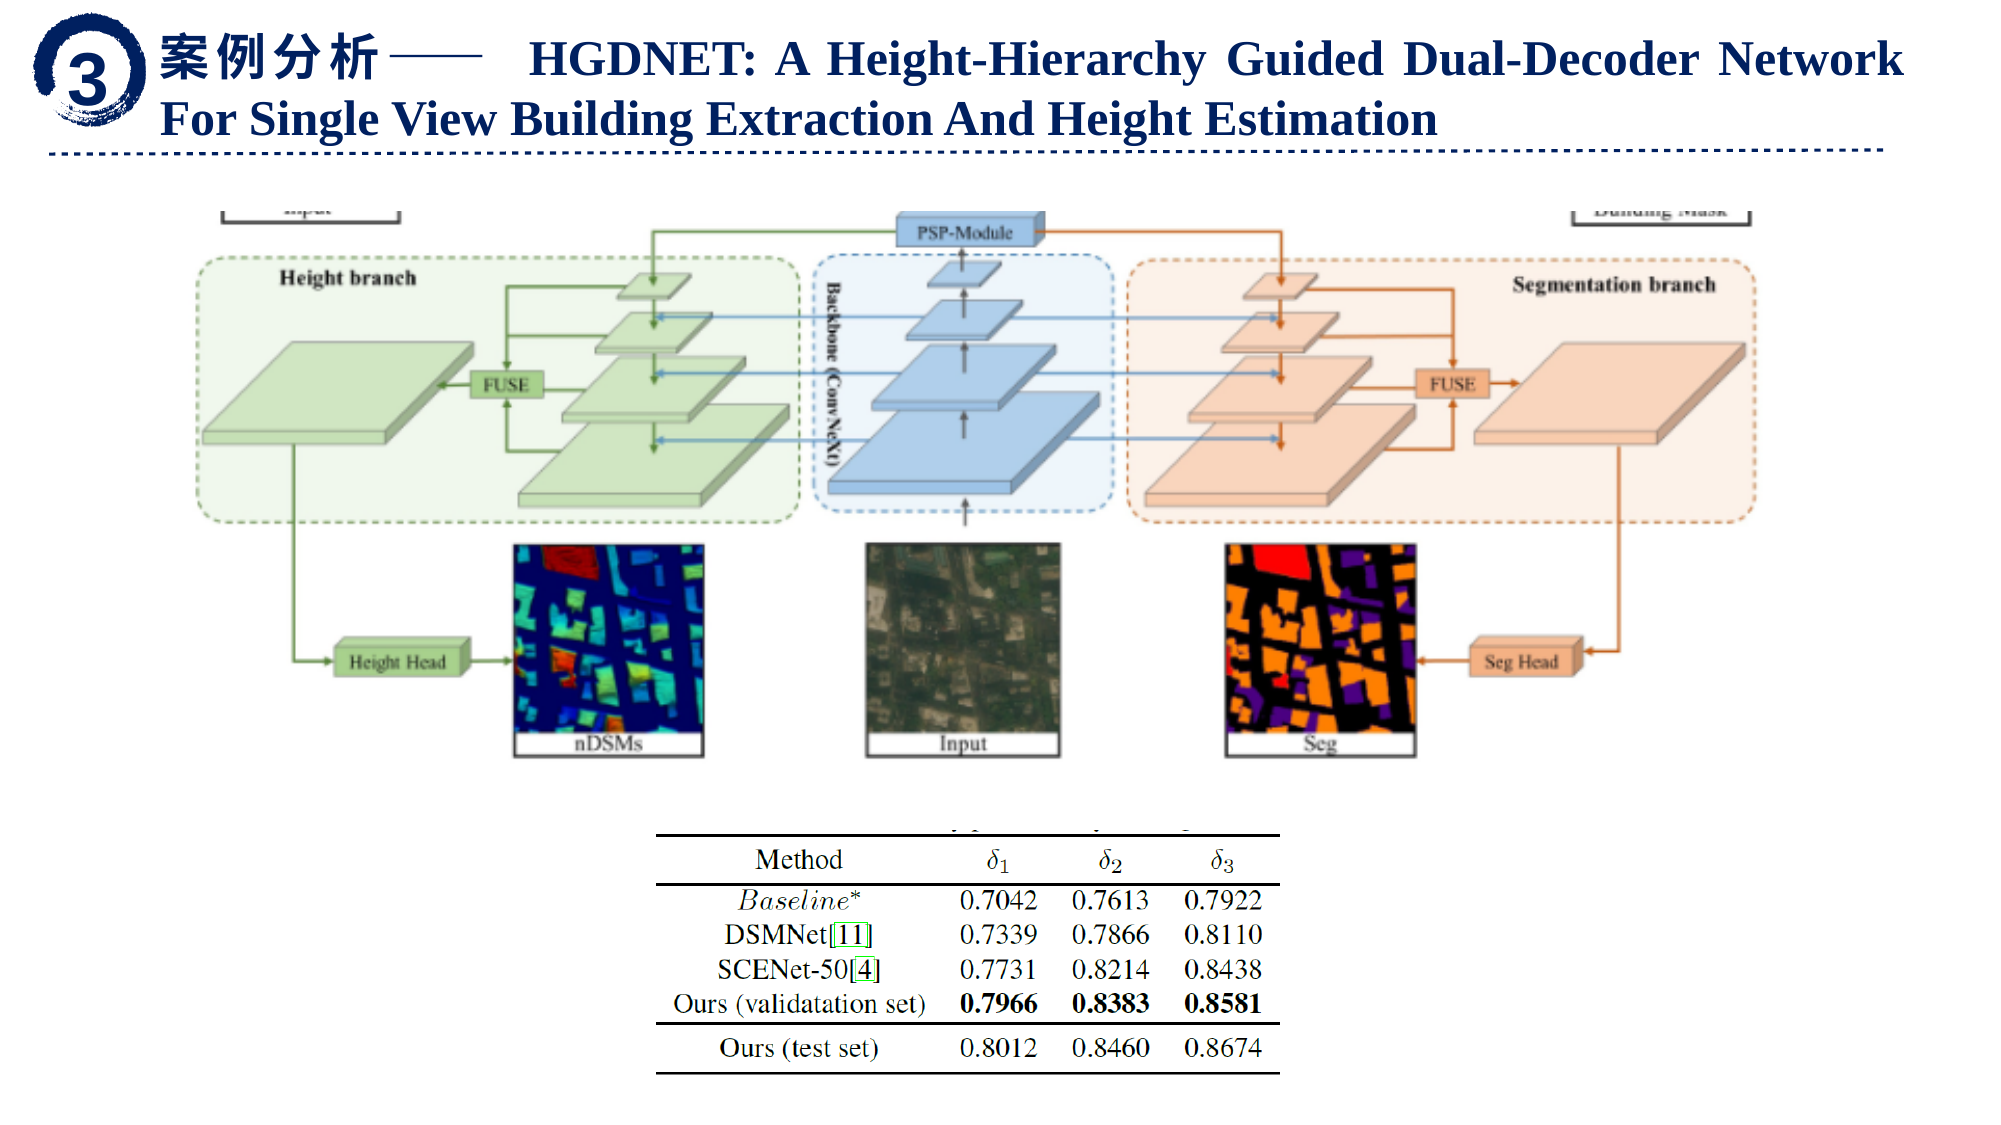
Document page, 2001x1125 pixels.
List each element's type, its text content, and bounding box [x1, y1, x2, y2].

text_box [32, 12, 146, 129]
picture [170, 210, 1768, 1085]
text_box 案例分析—— HGDNET: A Height-Hierarchy Guided Dual-Decoder Network For Single View Building Extraction And Height Estimation [144, 18, 1920, 153]
